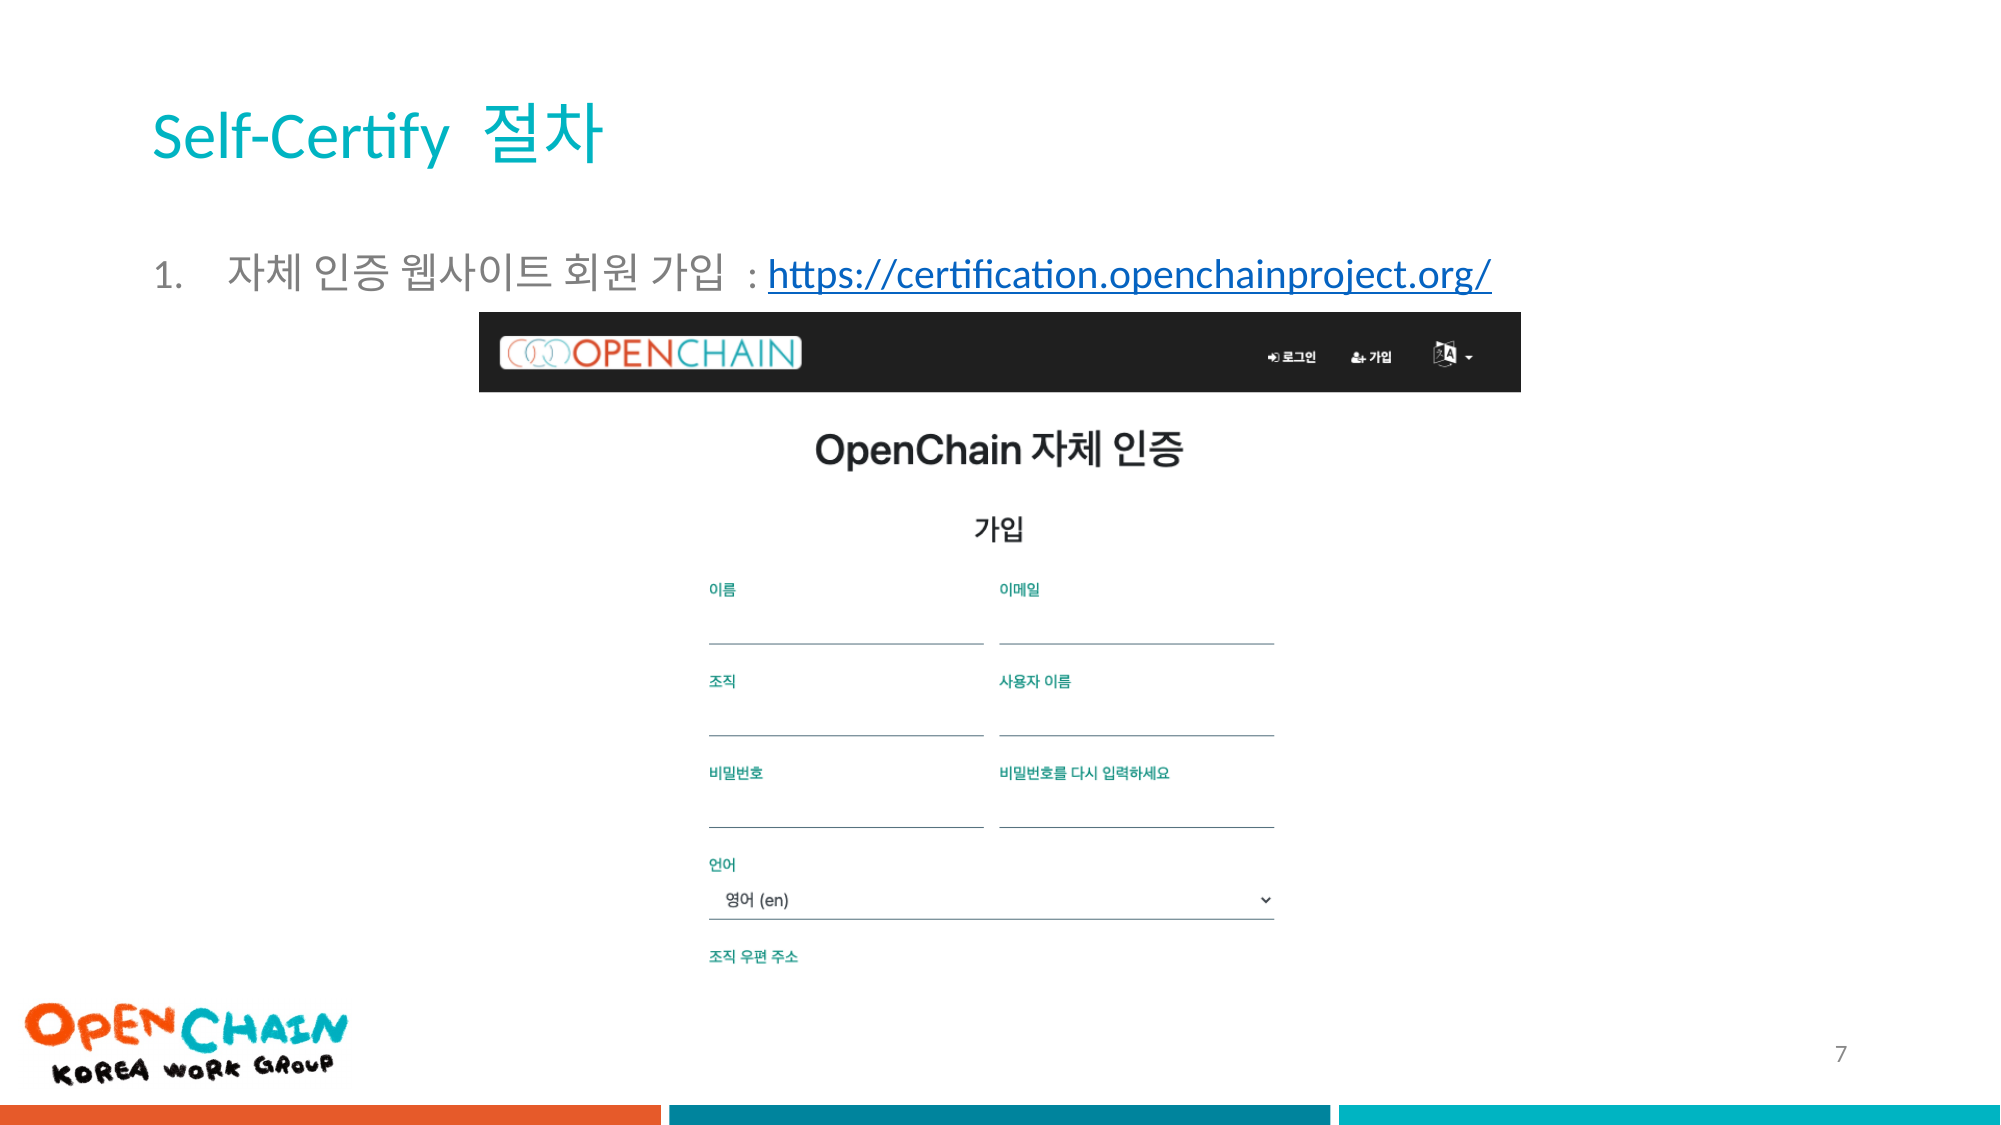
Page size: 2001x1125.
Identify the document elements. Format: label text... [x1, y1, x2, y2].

title Self-Certify 절차 [137, 59, 1863, 216]
slide_number 7 [1648, 1022, 1863, 1083]
picture [478, 312, 1522, 1024]
picture [18, 998, 352, 1089]
list 자체 인증 웹사이트 회원 가입 : https://certification.openchainproject.org/ [137, 232, 1863, 928]
